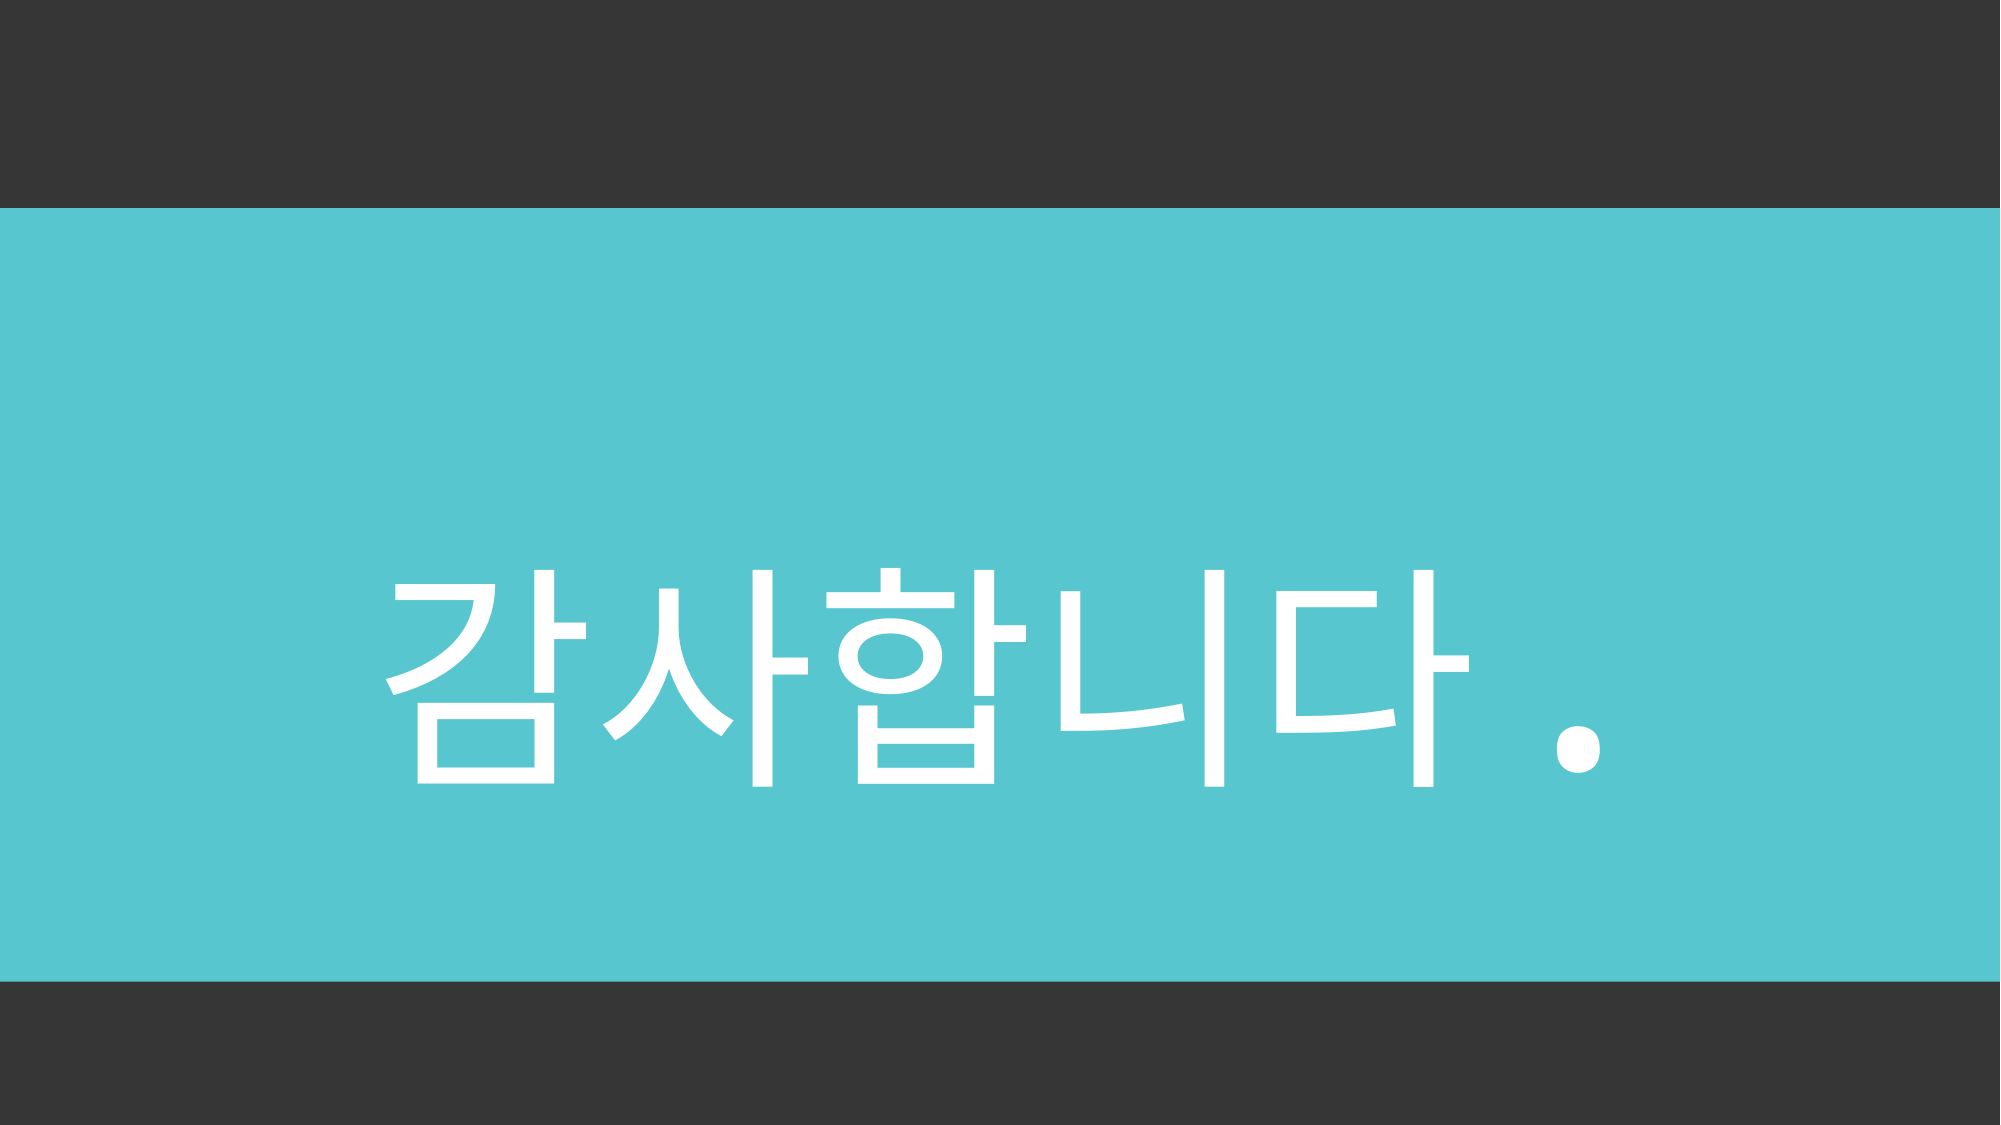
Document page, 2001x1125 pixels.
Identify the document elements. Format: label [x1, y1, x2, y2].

text_box [0, 207, 2000, 983]
